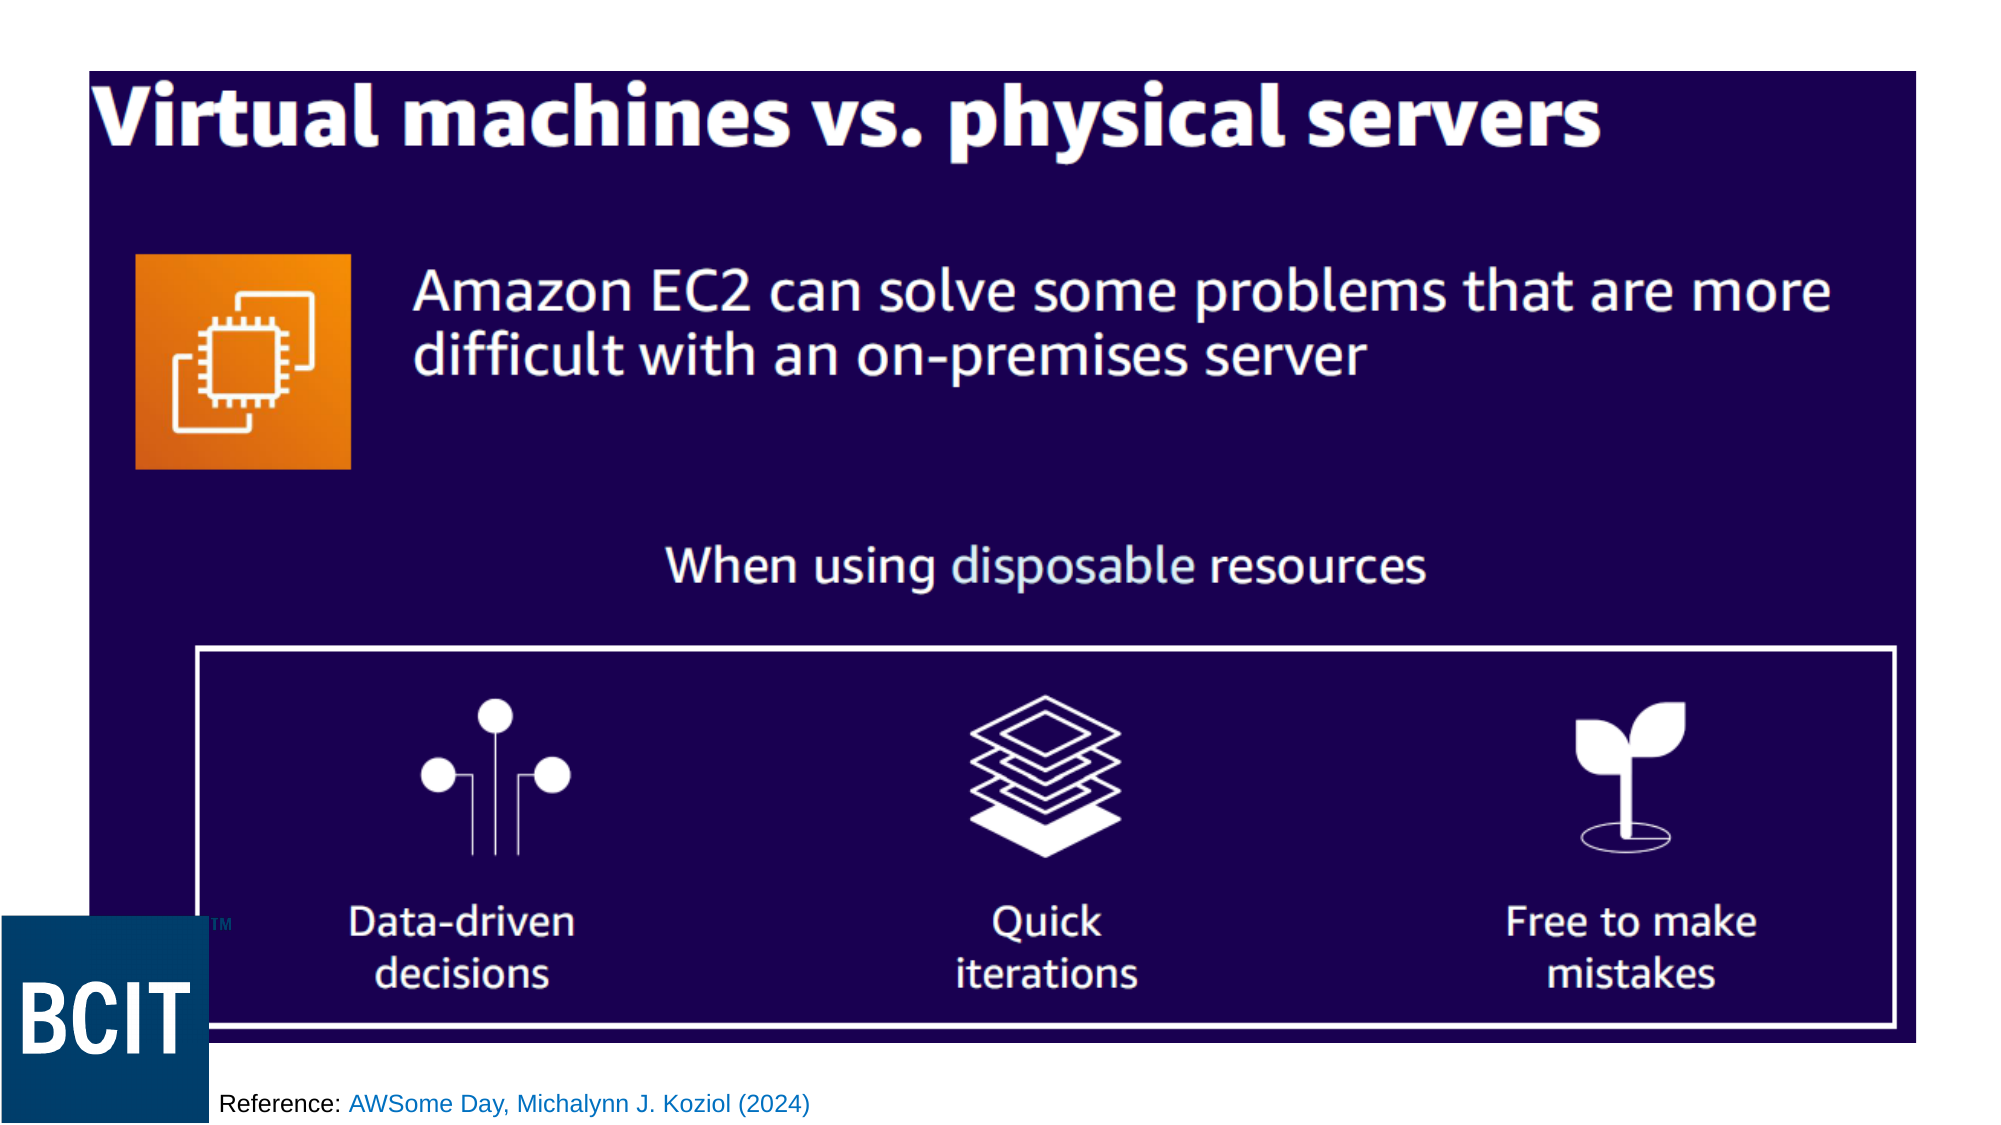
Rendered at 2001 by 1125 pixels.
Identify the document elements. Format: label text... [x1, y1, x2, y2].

picture [0, 70, 1917, 1125]
text_box Reference: AWSome Day, Michalynn J. Koziol (2024) [237, 1079, 832, 1125]
